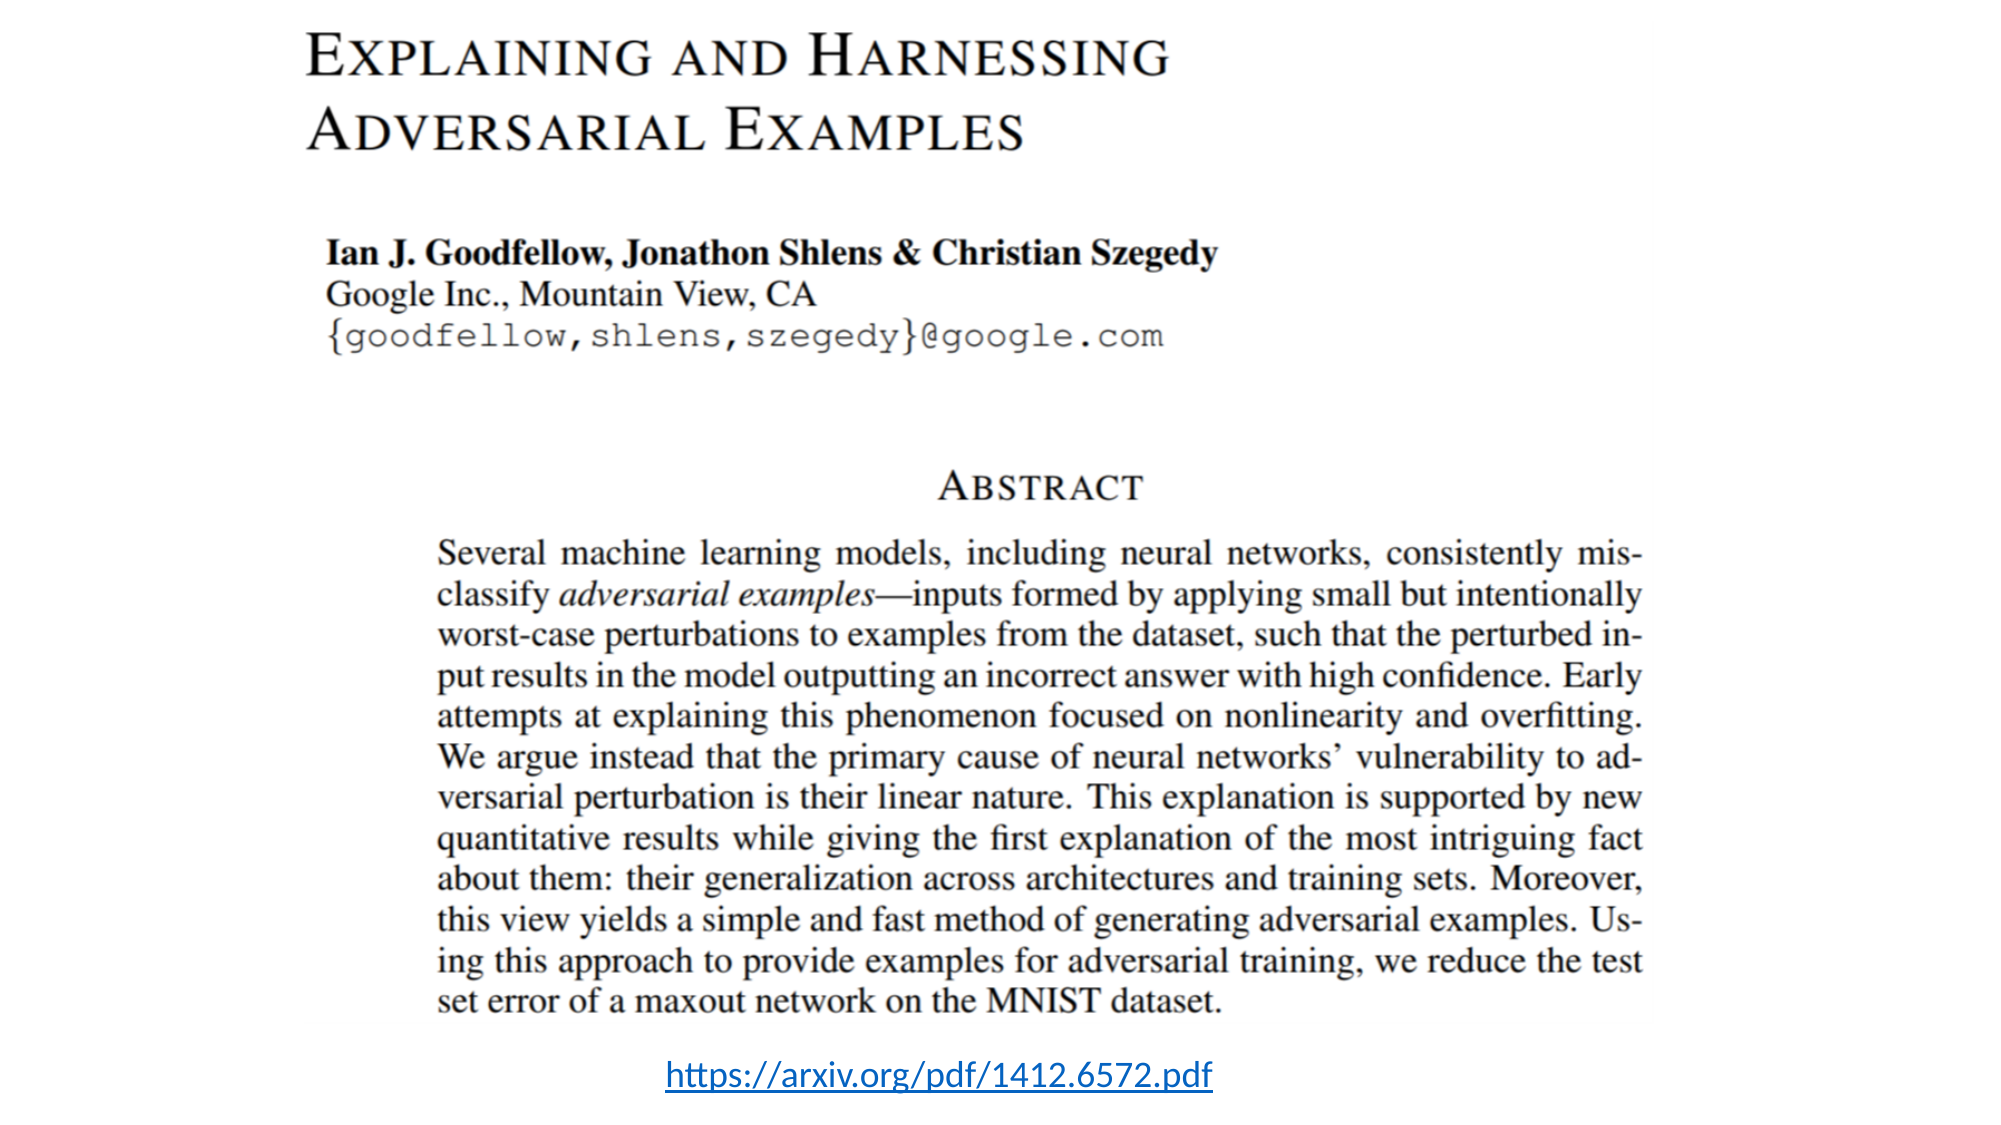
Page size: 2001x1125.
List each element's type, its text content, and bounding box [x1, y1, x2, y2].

text_box https://arxiv.org/pdf/1412.6572.pdf [650, 1042, 1240, 1103]
picture [304, 21, 1654, 1025]
